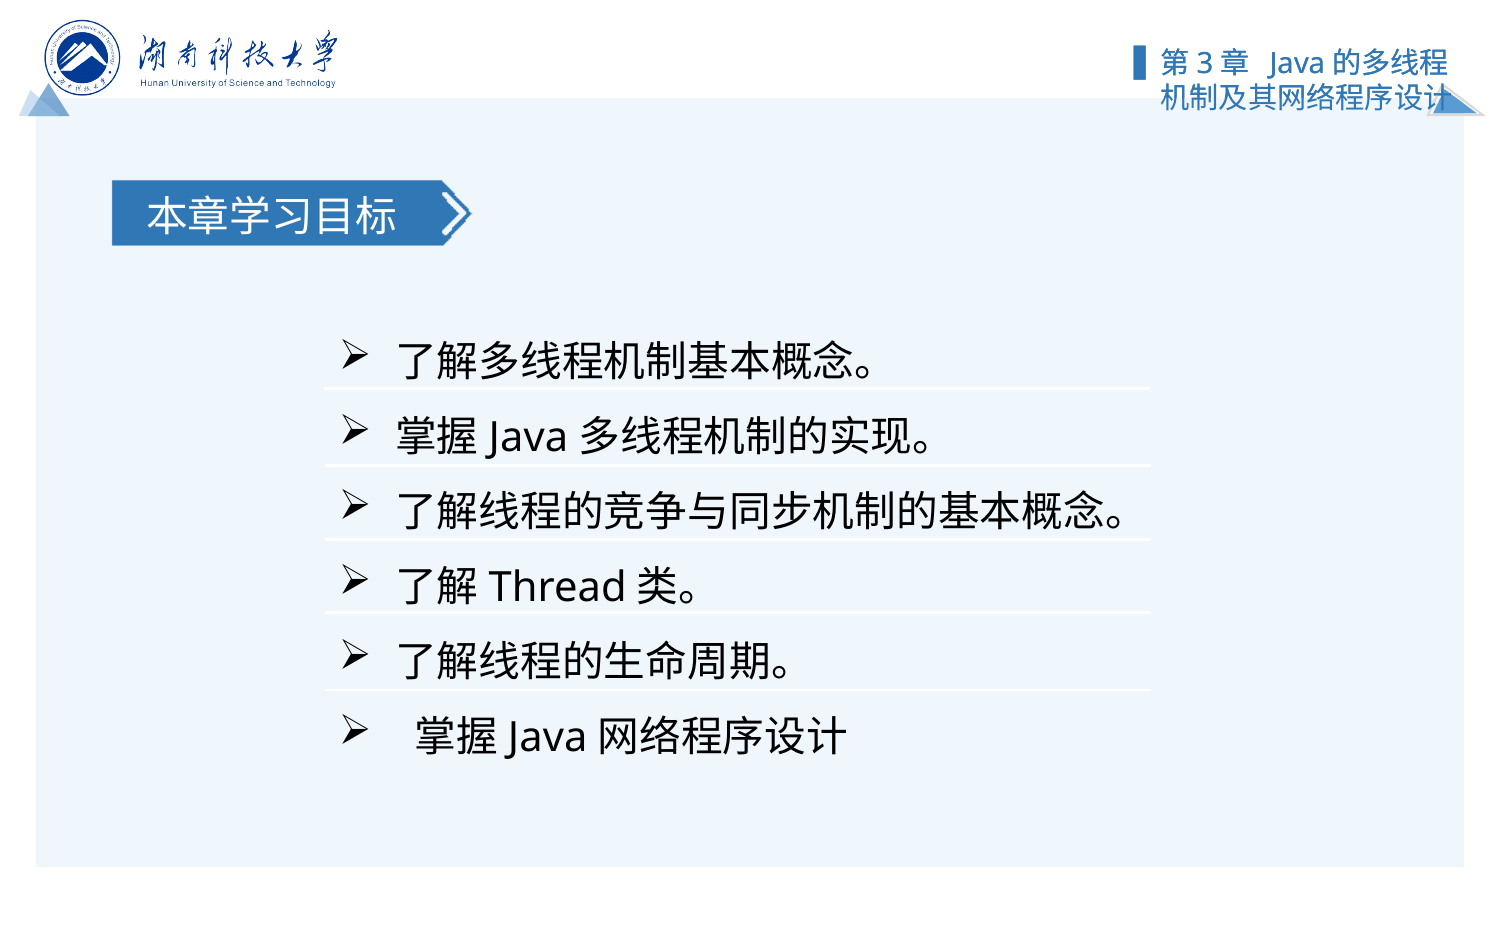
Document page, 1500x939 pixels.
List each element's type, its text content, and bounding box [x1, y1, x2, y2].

text_box [35, 117, 1465, 868]
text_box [1133, 37, 1486, 123]
picture [98, 163, 485, 265]
picture [23, 16, 348, 99]
text_box 了解多线程机制基本概念。 掌握Java多线程机制的实现。 了解线程的竞争与同步机制的基本概念。 了解Thread类。 了解线程的生命周期。 掌握Java网络程序设计 [324, 302, 1219, 768]
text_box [18, 83, 1133, 117]
